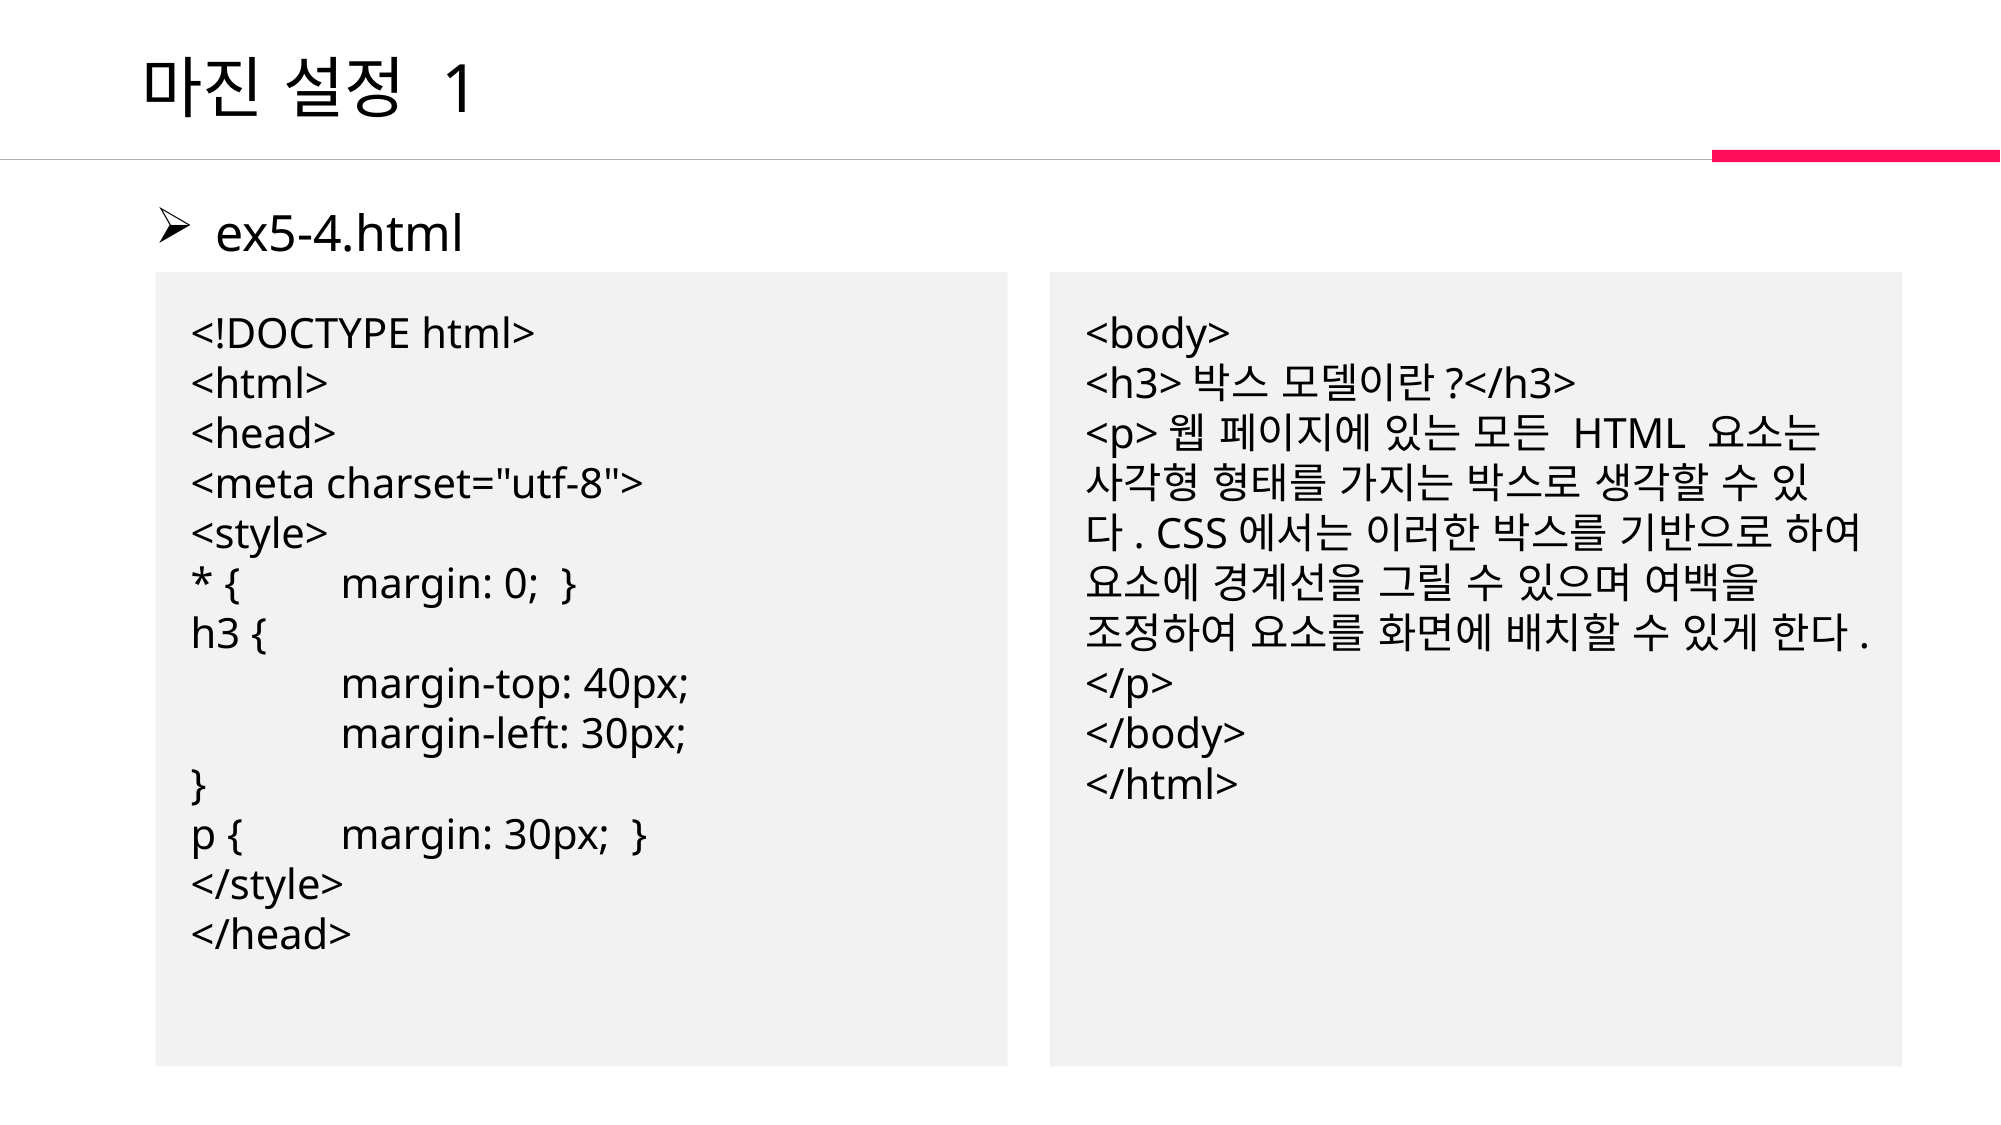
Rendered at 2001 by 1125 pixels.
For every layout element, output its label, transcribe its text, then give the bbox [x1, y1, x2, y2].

text_box ex5-4.html [140, 164, 540, 270]
text_box <!DOCTYPE html> <html> <head> <meta charset="utf-8"> <style> * { margin: 0; } h3 { margin-top: 40px; margin-left: 30px; } p { margin: 30px; } </style> </head> [154, 271, 1009, 1067]
text_box [1711, 149, 2000, 159]
text_box 마진 설정 1 [126, 38, 1438, 133]
text_box <body> <h3>박스 모델이란?</h3> <p>웹 페이지에 있는 모든 HTML 요소는 사각형 형태를 가지는 박스로 생각할 수 있다. CSS에서는 이러한 박스를 기반으로 하여 요소에 경계선을 그릴 수 있으며 여백을 조정하여 요소를 화면에 배치할 수 있게 한다.</p> </body> </html> [1049, 271, 1903, 1067]
